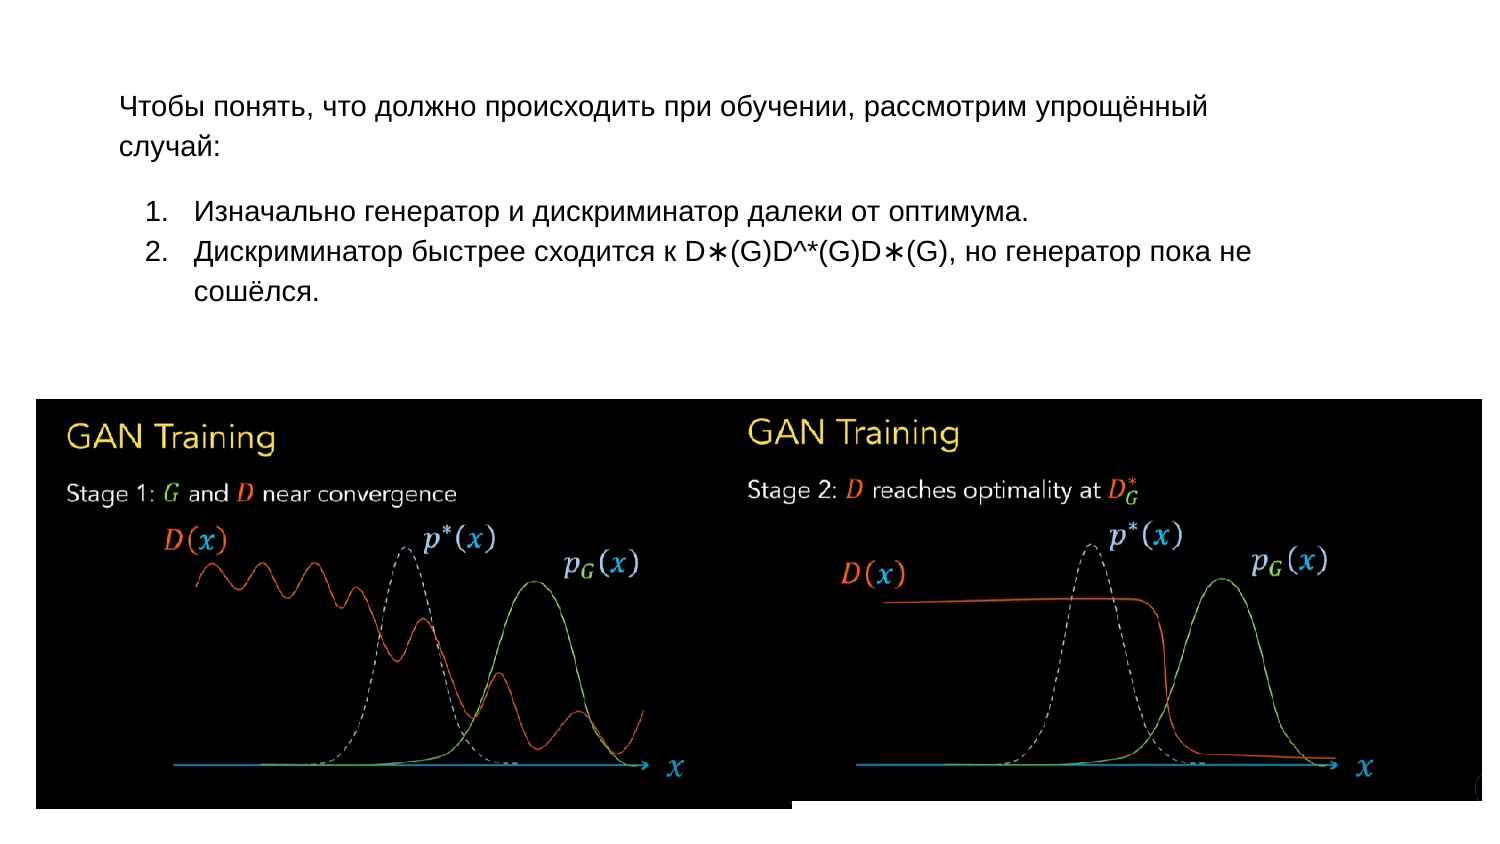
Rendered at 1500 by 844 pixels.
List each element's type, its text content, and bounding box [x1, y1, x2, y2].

text_box Чтобы понять, что должно происходить при обучении, рассмотрим упрощённый случай: Изначально генератор и дискриминатор далеки от оптимума. Дискриминатор быстрее сходится к D∗(G)D^*(G)D∗(G), но генератор пока не сошёлся. [103, 66, 1319, 388]
picture [36, 399, 1482, 809]
